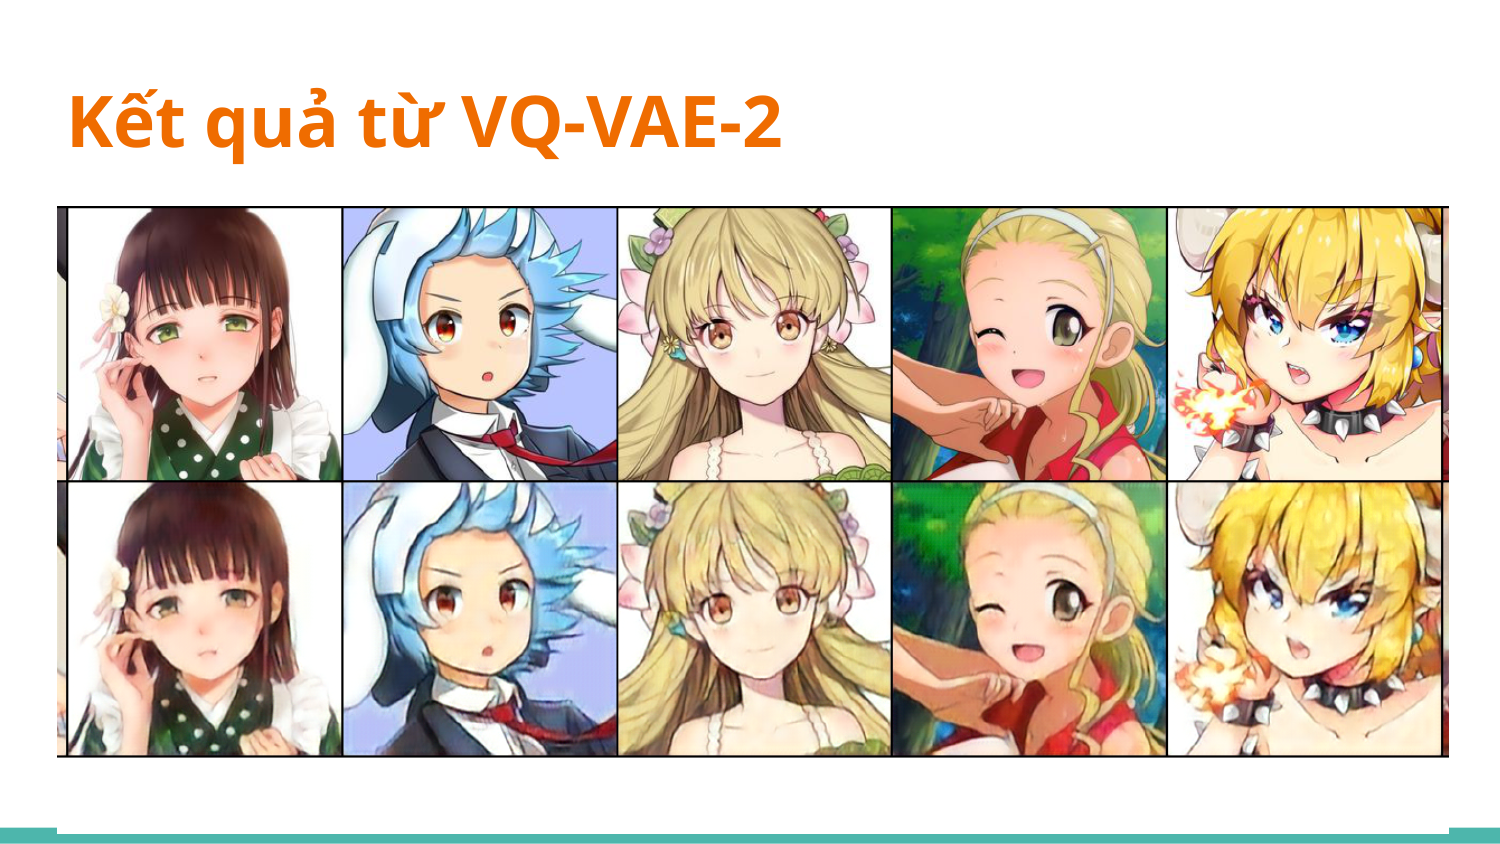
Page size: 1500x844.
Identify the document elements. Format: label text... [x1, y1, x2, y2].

picture [57, 189, 1450, 835]
title Kết quả từ VQ-VAE-2 [51, 61, 1449, 178]
